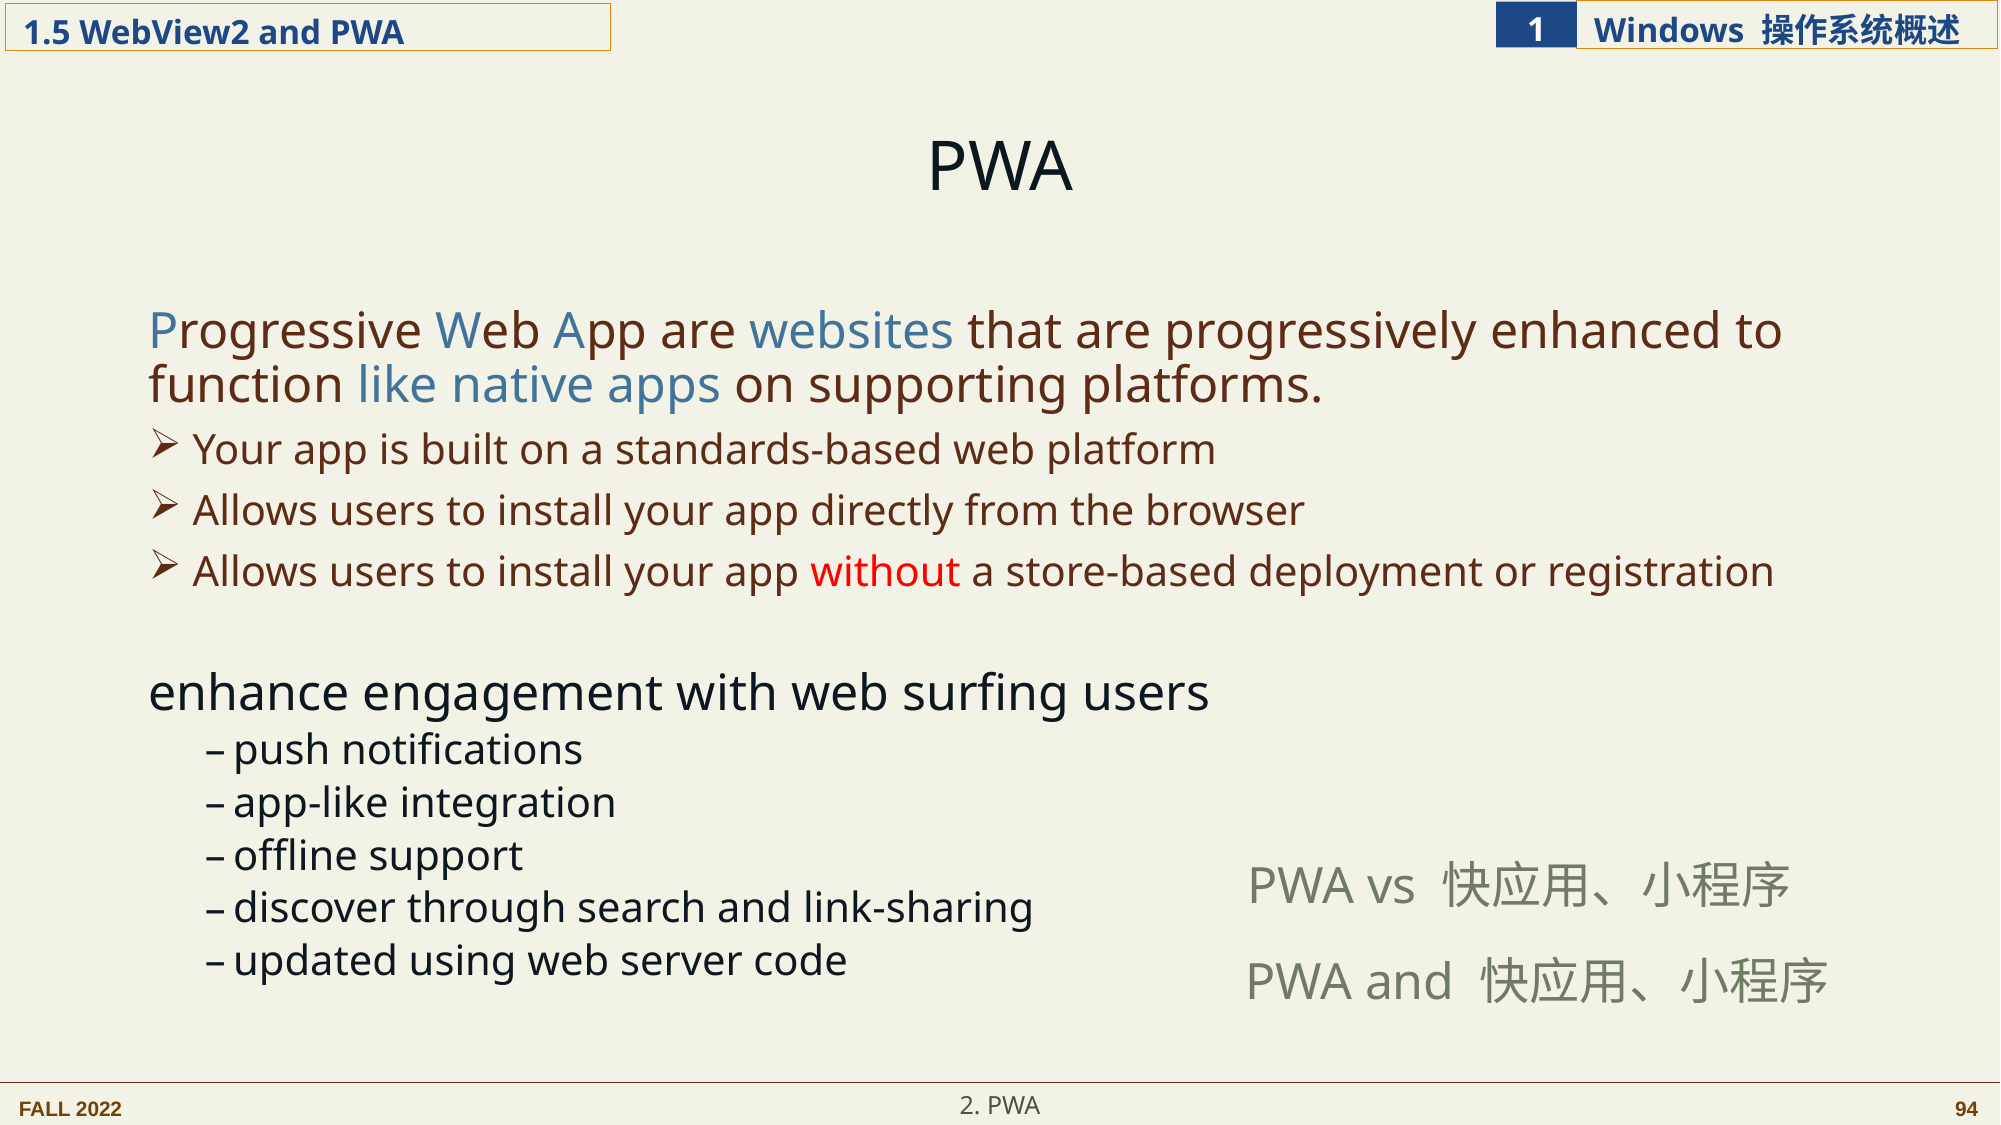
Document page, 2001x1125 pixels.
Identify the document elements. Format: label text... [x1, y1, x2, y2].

title PWA [137, 59, 1863, 278]
list Progressive Web App are websites that are progressively enhanced to function like native apps on supporting platforms. Your app is built on a standards-based web platform Allows users to install your app directly from the browser Allows users to install your app without a store-based deployment or registration enhance engagement with web surfing users push notifications app-like integration offline support discover through search and link-sharing updated using web server code [137, 299, 1863, 1014]
text_box PWA vs 快应用、小程序 [1224, 834, 1816, 921]
text_box 2. PWA [249, 1076, 1751, 1125]
text_box PWA and 快应用、小程序 [1224, 929, 1851, 1017]
